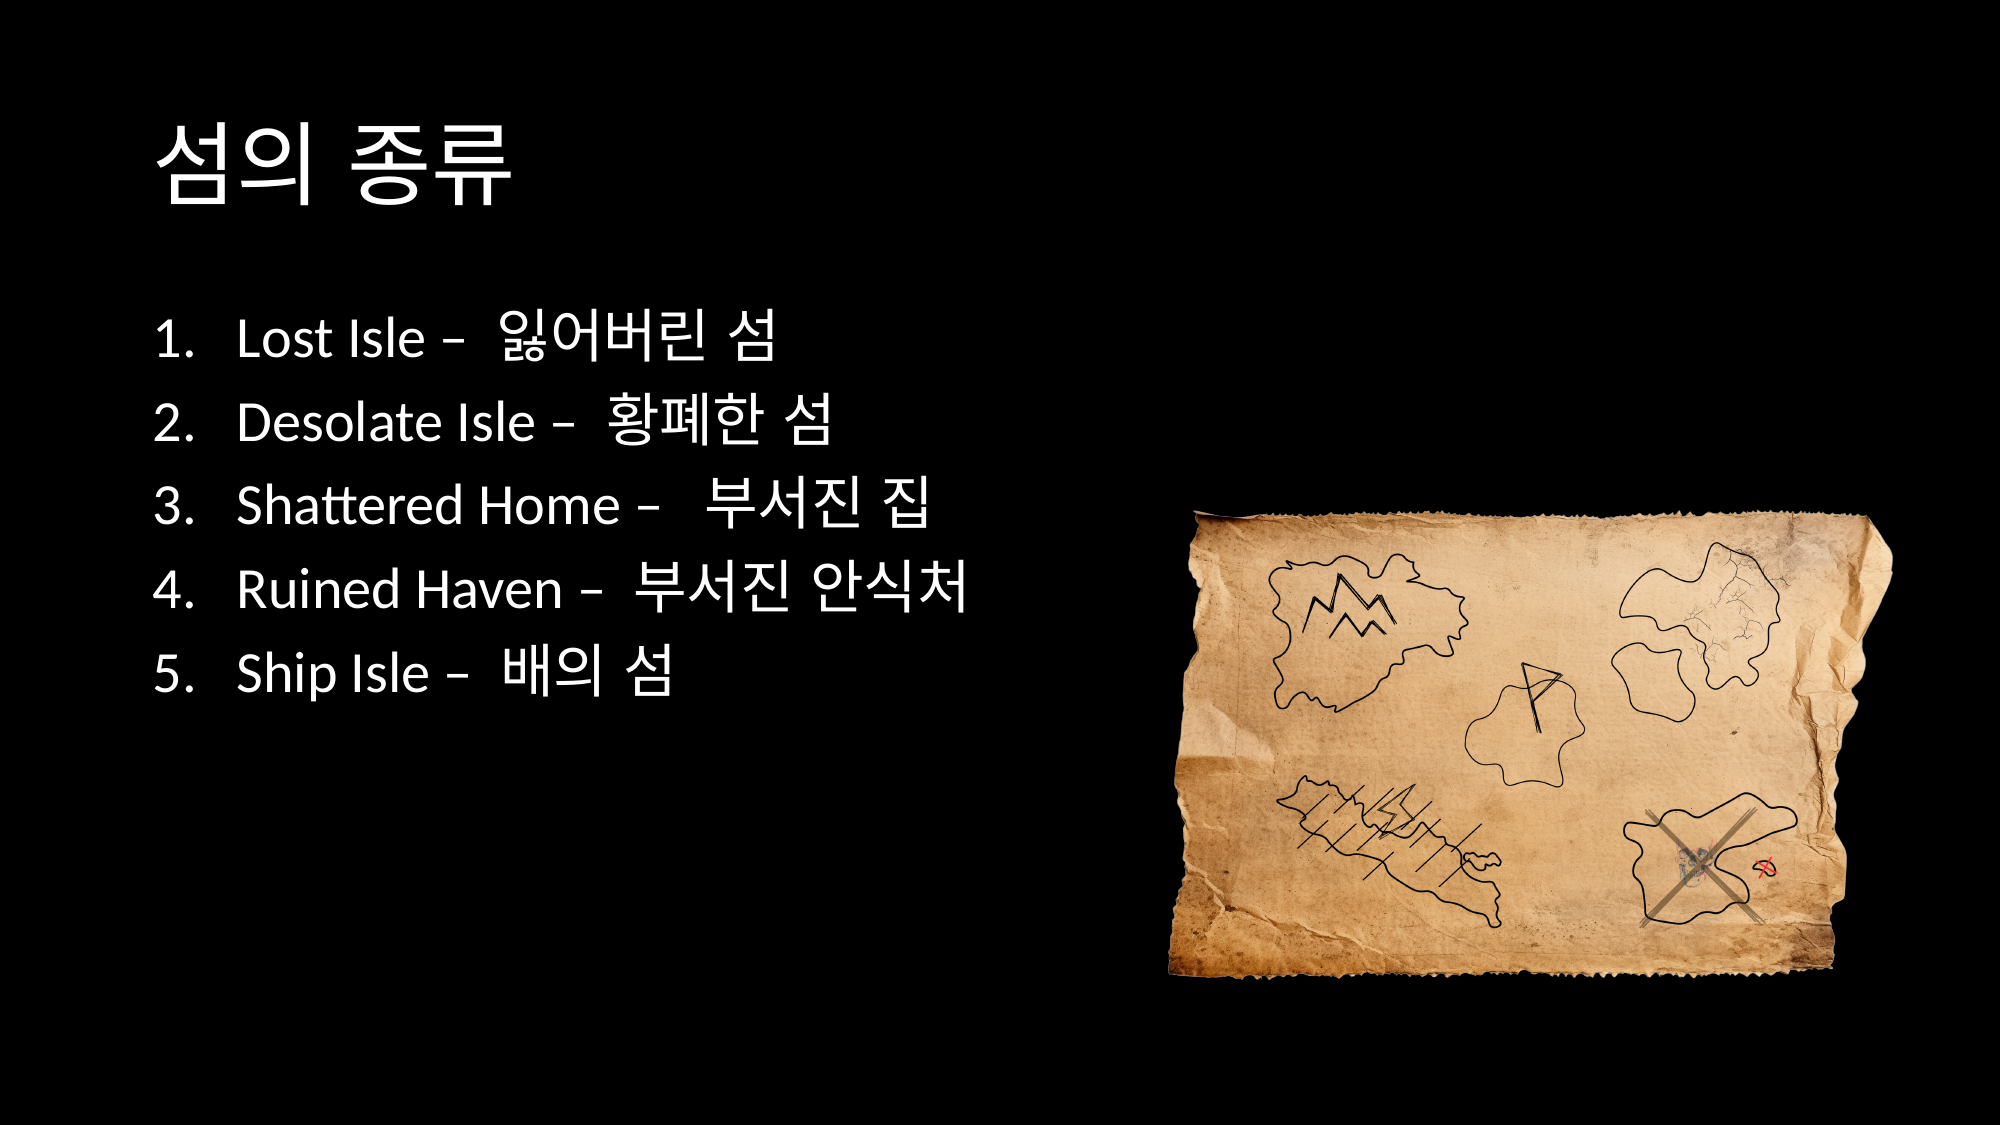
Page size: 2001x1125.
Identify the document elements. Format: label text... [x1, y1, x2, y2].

picture [1156, 346, 1899, 1088]
title 섬의 종류 [137, 59, 1863, 278]
list Lost Isle – 잃어버린 섬 Desolate Isle – 황폐한 섬 Shattered Home – 부서진 집 Ruined Haven – 부서진 안식처 Ship Isle – 배의 섬 [137, 299, 1863, 1014]
